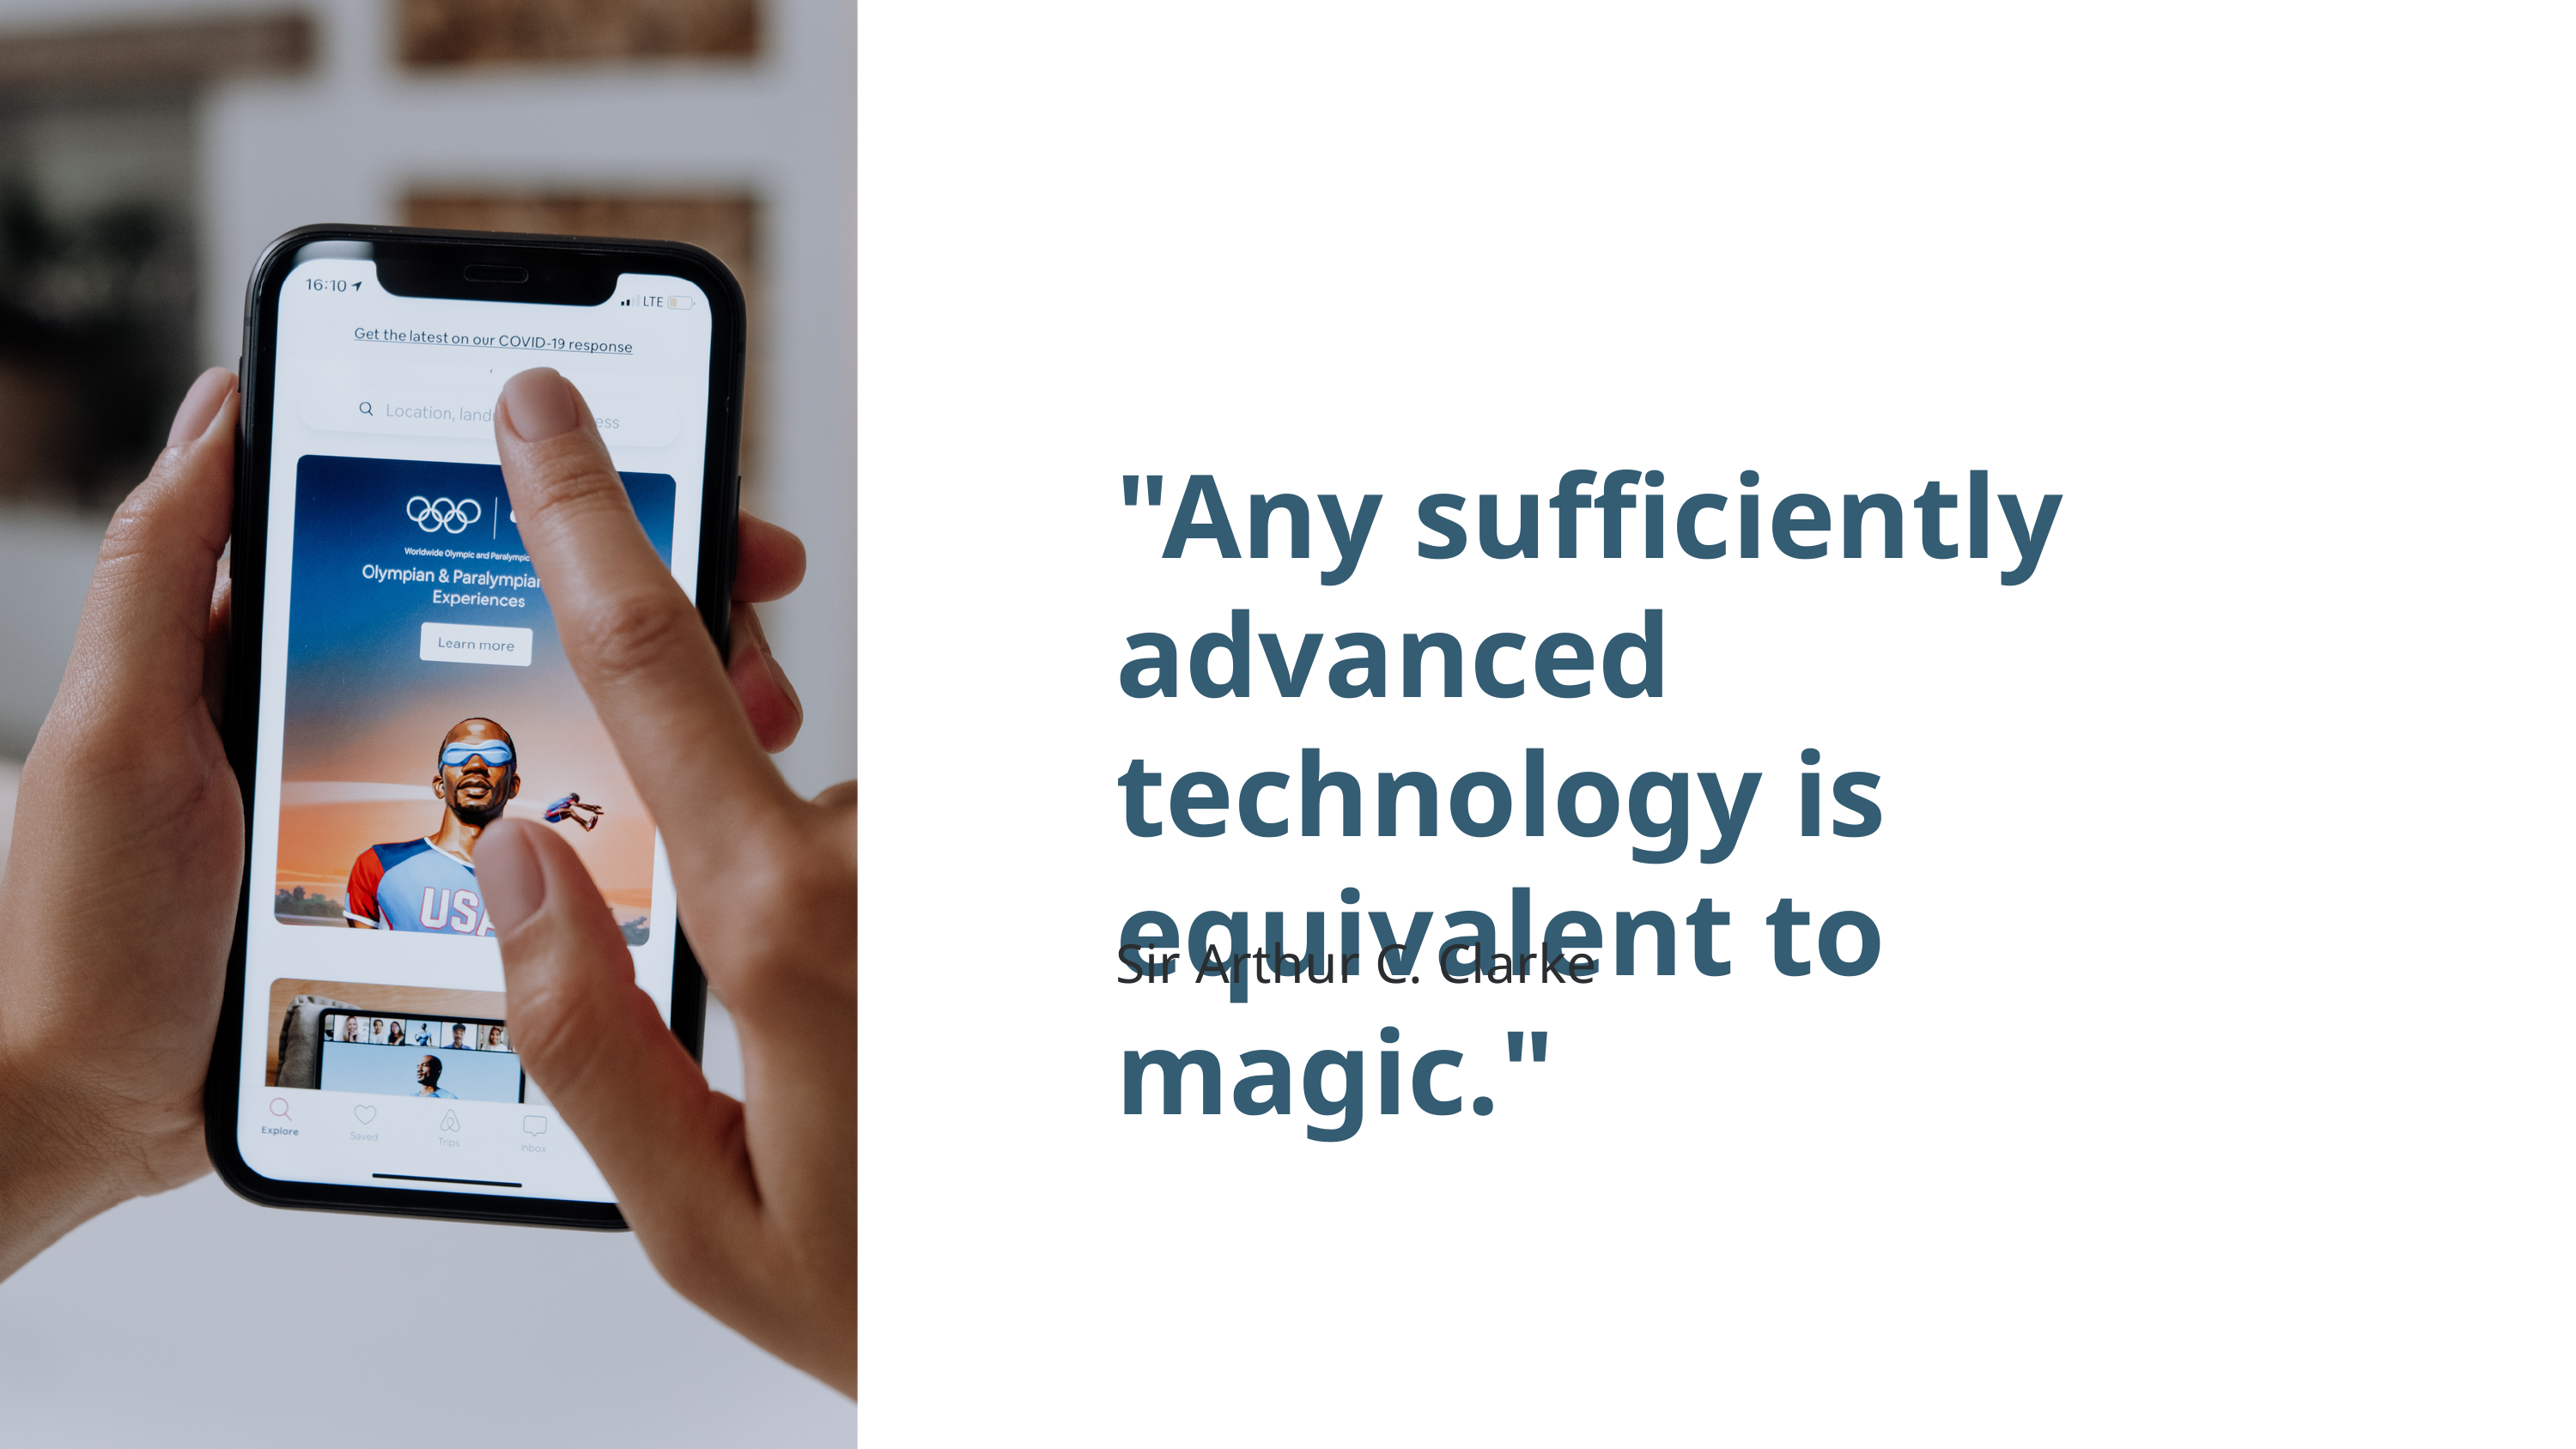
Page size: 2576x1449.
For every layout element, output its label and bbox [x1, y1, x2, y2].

text_box [1115, 443, 2331, 997]
text_box [0, 0, 858, 1449]
